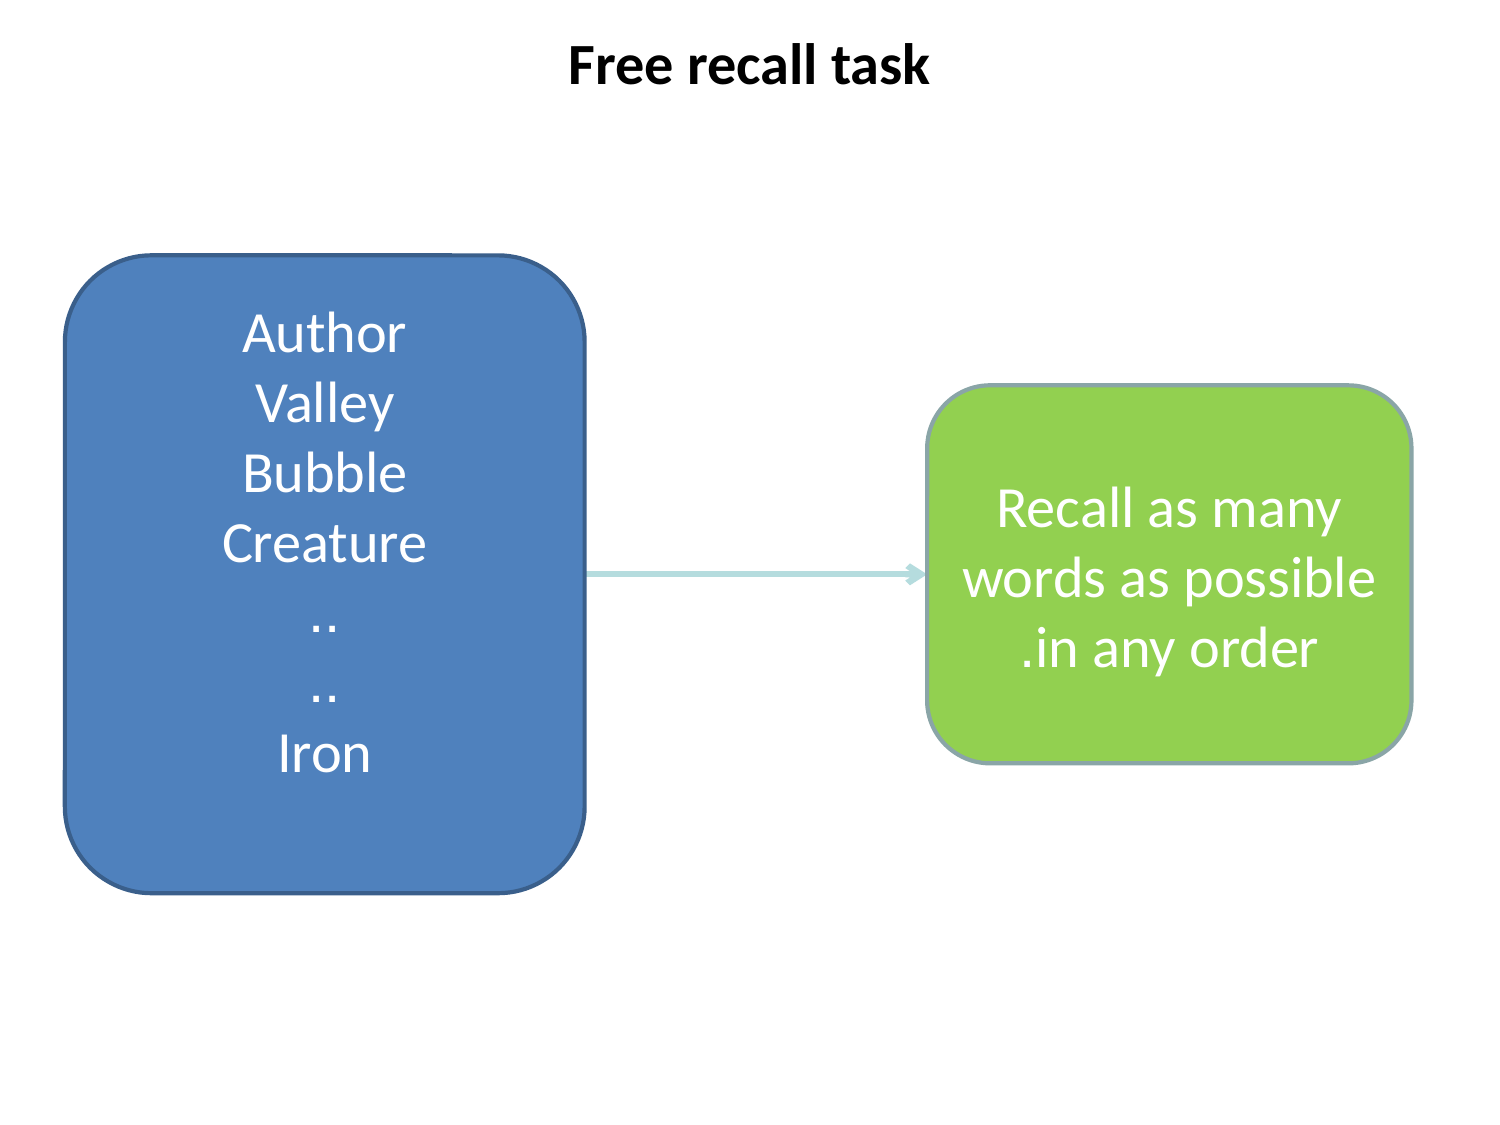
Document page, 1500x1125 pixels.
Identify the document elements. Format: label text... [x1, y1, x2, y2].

text_box Free recall task [554, 19, 946, 104]
text_box Recall as many words as possible in any order. [925, 383, 1414, 766]
text_box Author Valley Bubble Creature .. .. Iron [64, 255, 585, 894]
